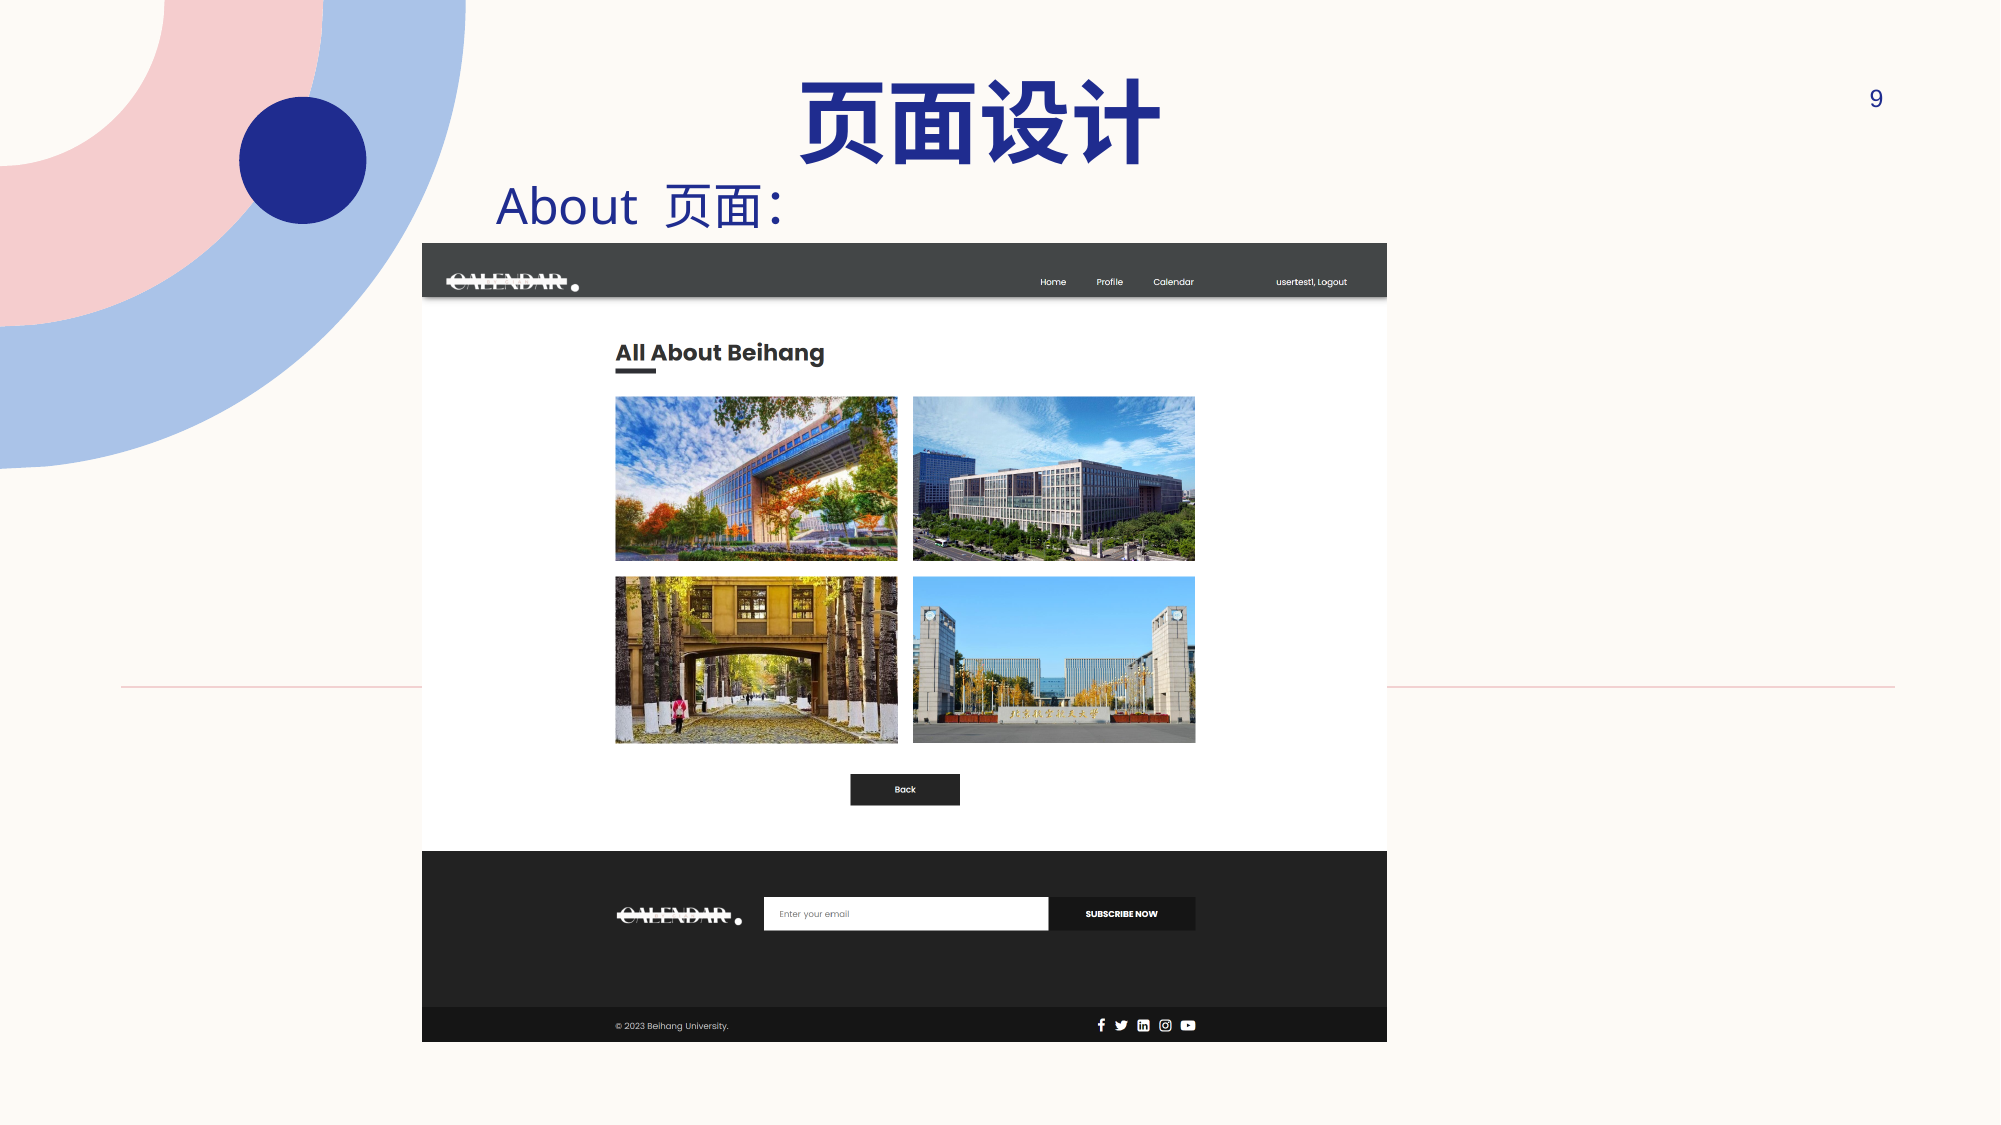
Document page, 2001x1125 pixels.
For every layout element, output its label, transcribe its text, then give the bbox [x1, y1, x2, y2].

picture [422, 242, 1387, 1042]
title 页面设计 [104, 56, 1856, 183]
slide_number 9 [1795, 75, 1958, 120]
text_box About 页面： [481, 167, 1031, 224]
